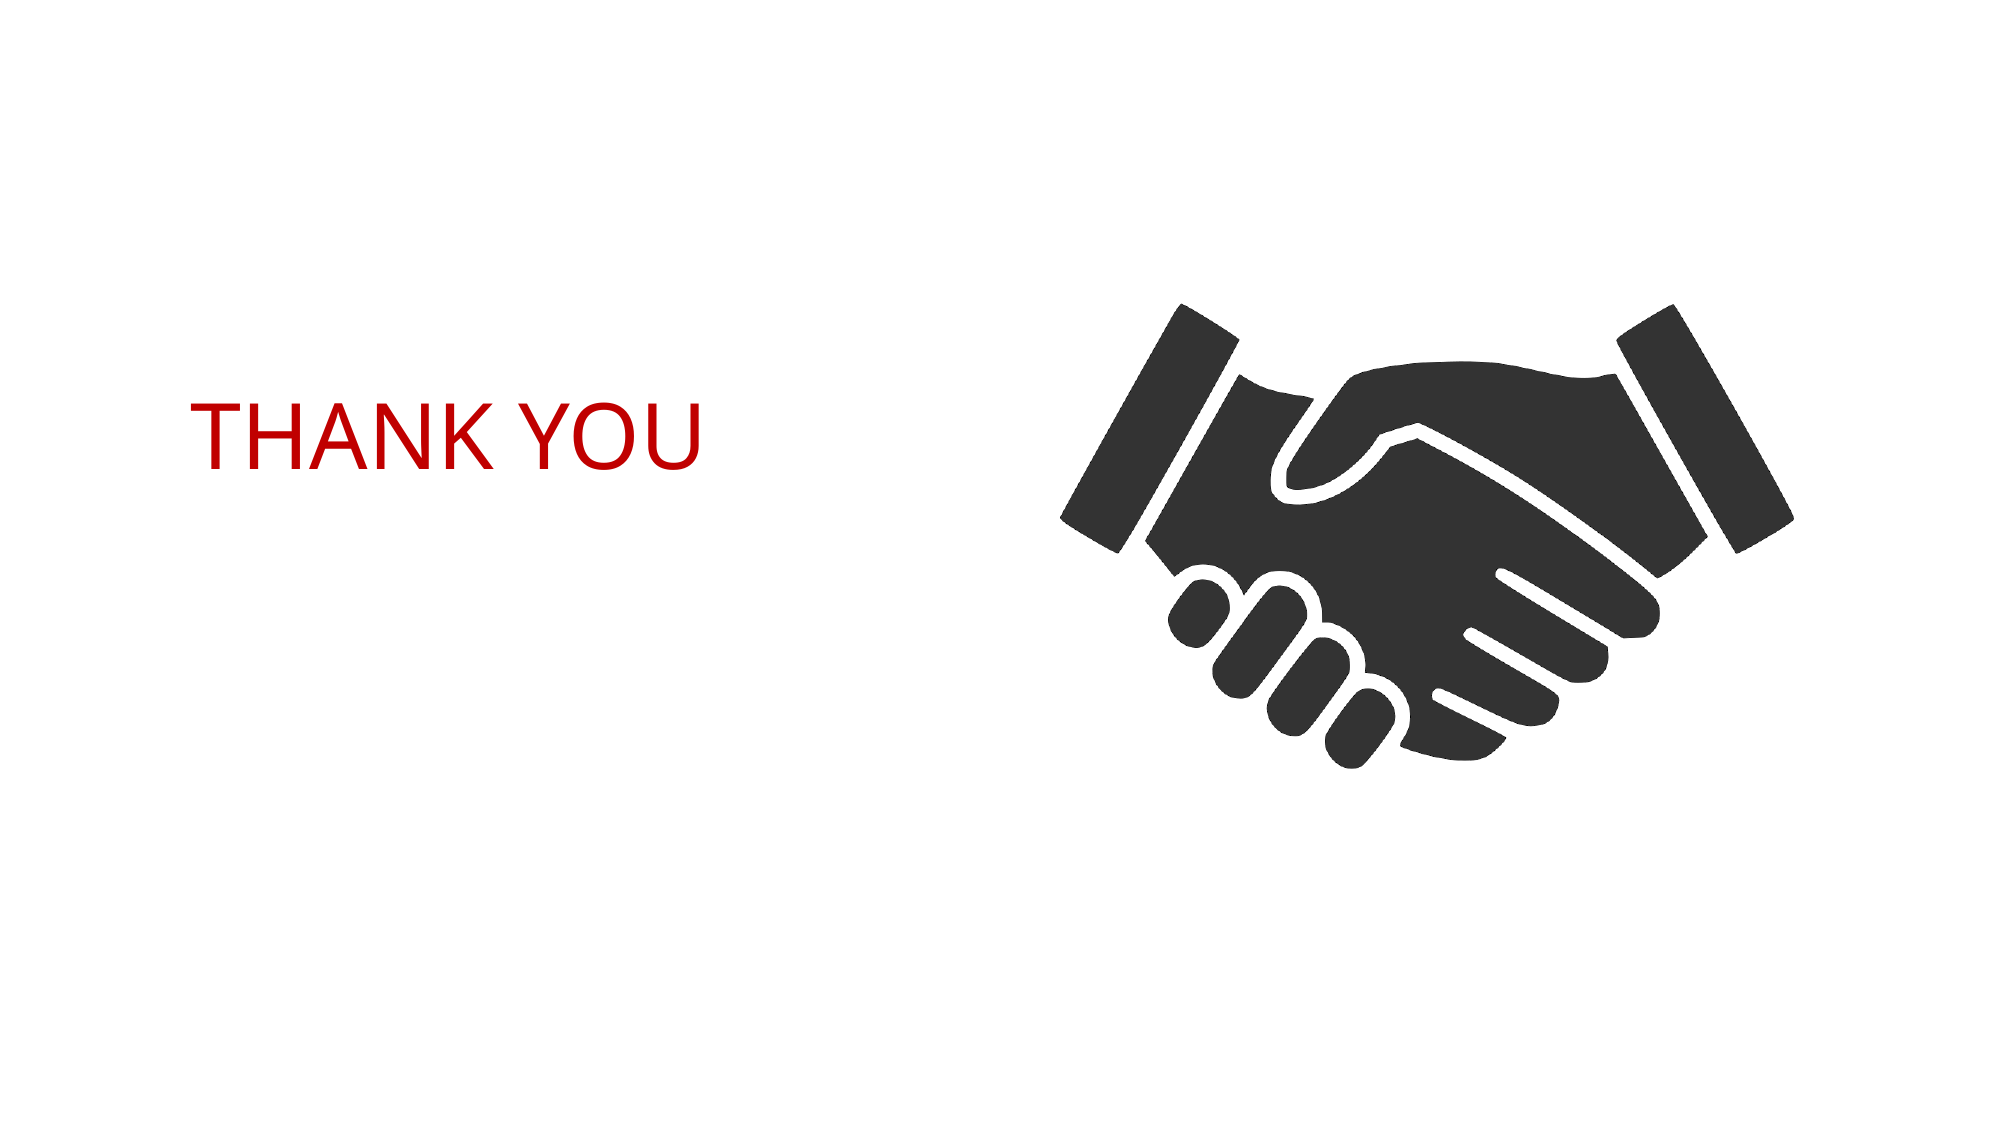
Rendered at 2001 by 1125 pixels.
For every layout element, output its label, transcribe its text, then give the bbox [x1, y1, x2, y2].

picture [1060, 303, 1794, 769]
text_box THANK YOU [175, 369, 880, 510]
